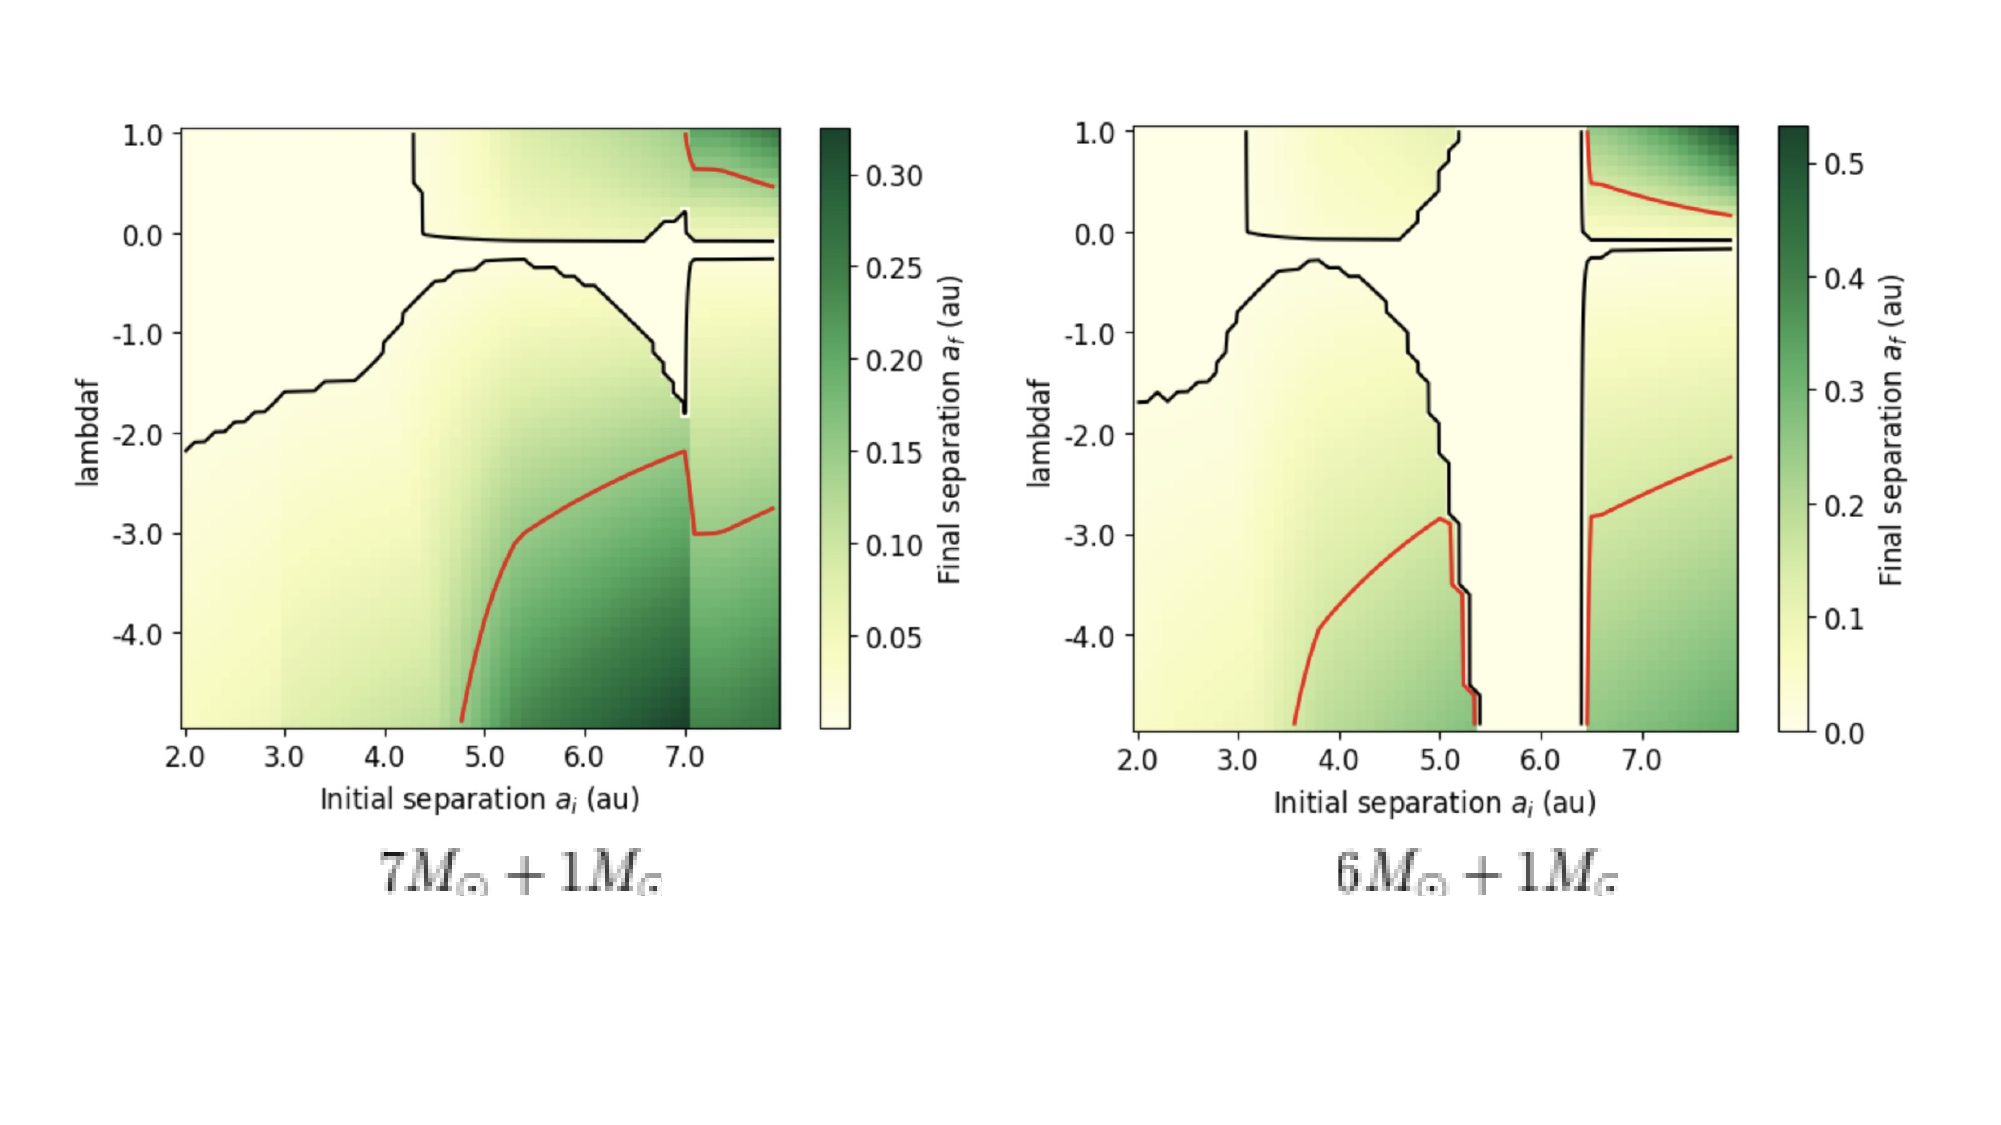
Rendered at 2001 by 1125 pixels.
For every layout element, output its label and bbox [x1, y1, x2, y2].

picture [60, 107, 980, 832]
picture [1013, 107, 1925, 832]
picture [1338, 848, 1619, 896]
picture [380, 848, 662, 896]
